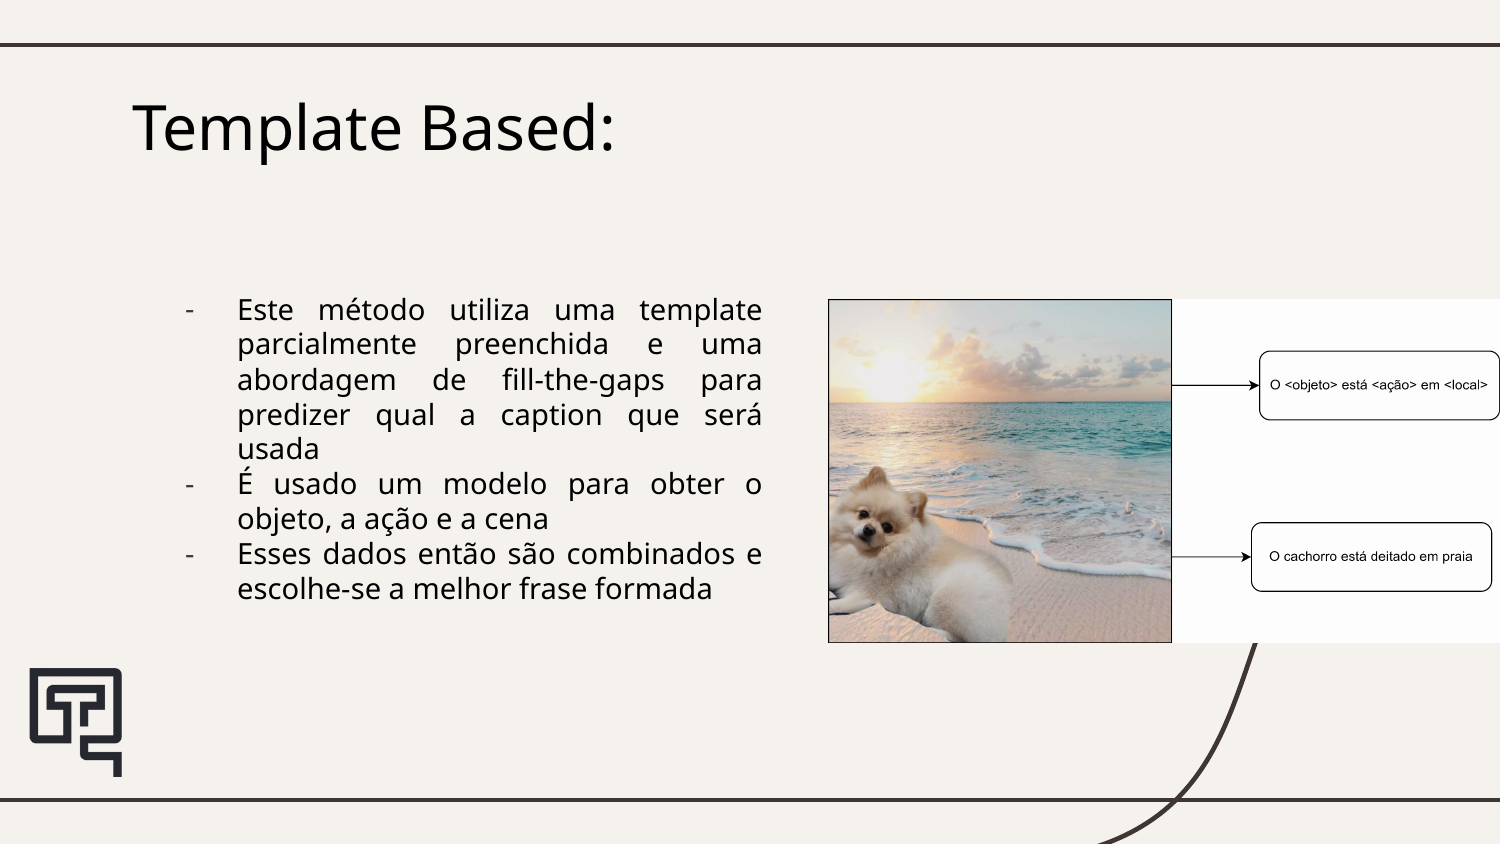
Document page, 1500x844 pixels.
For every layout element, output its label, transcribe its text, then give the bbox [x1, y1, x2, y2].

title Template Based: [116, 72, 1164, 167]
subtitle Este método utiliza uma template parcialmente preenchida e uma abordagem de fill-the-gaps para predizer qual a caption que será usada É usado um modelo para obter o objeto, a ação e a cena Esses dados então são combinados e escolhe-se a melhor frase formada [146, 275, 779, 667]
picture [827, 298, 1500, 644]
picture [0, 647, 151, 799]
